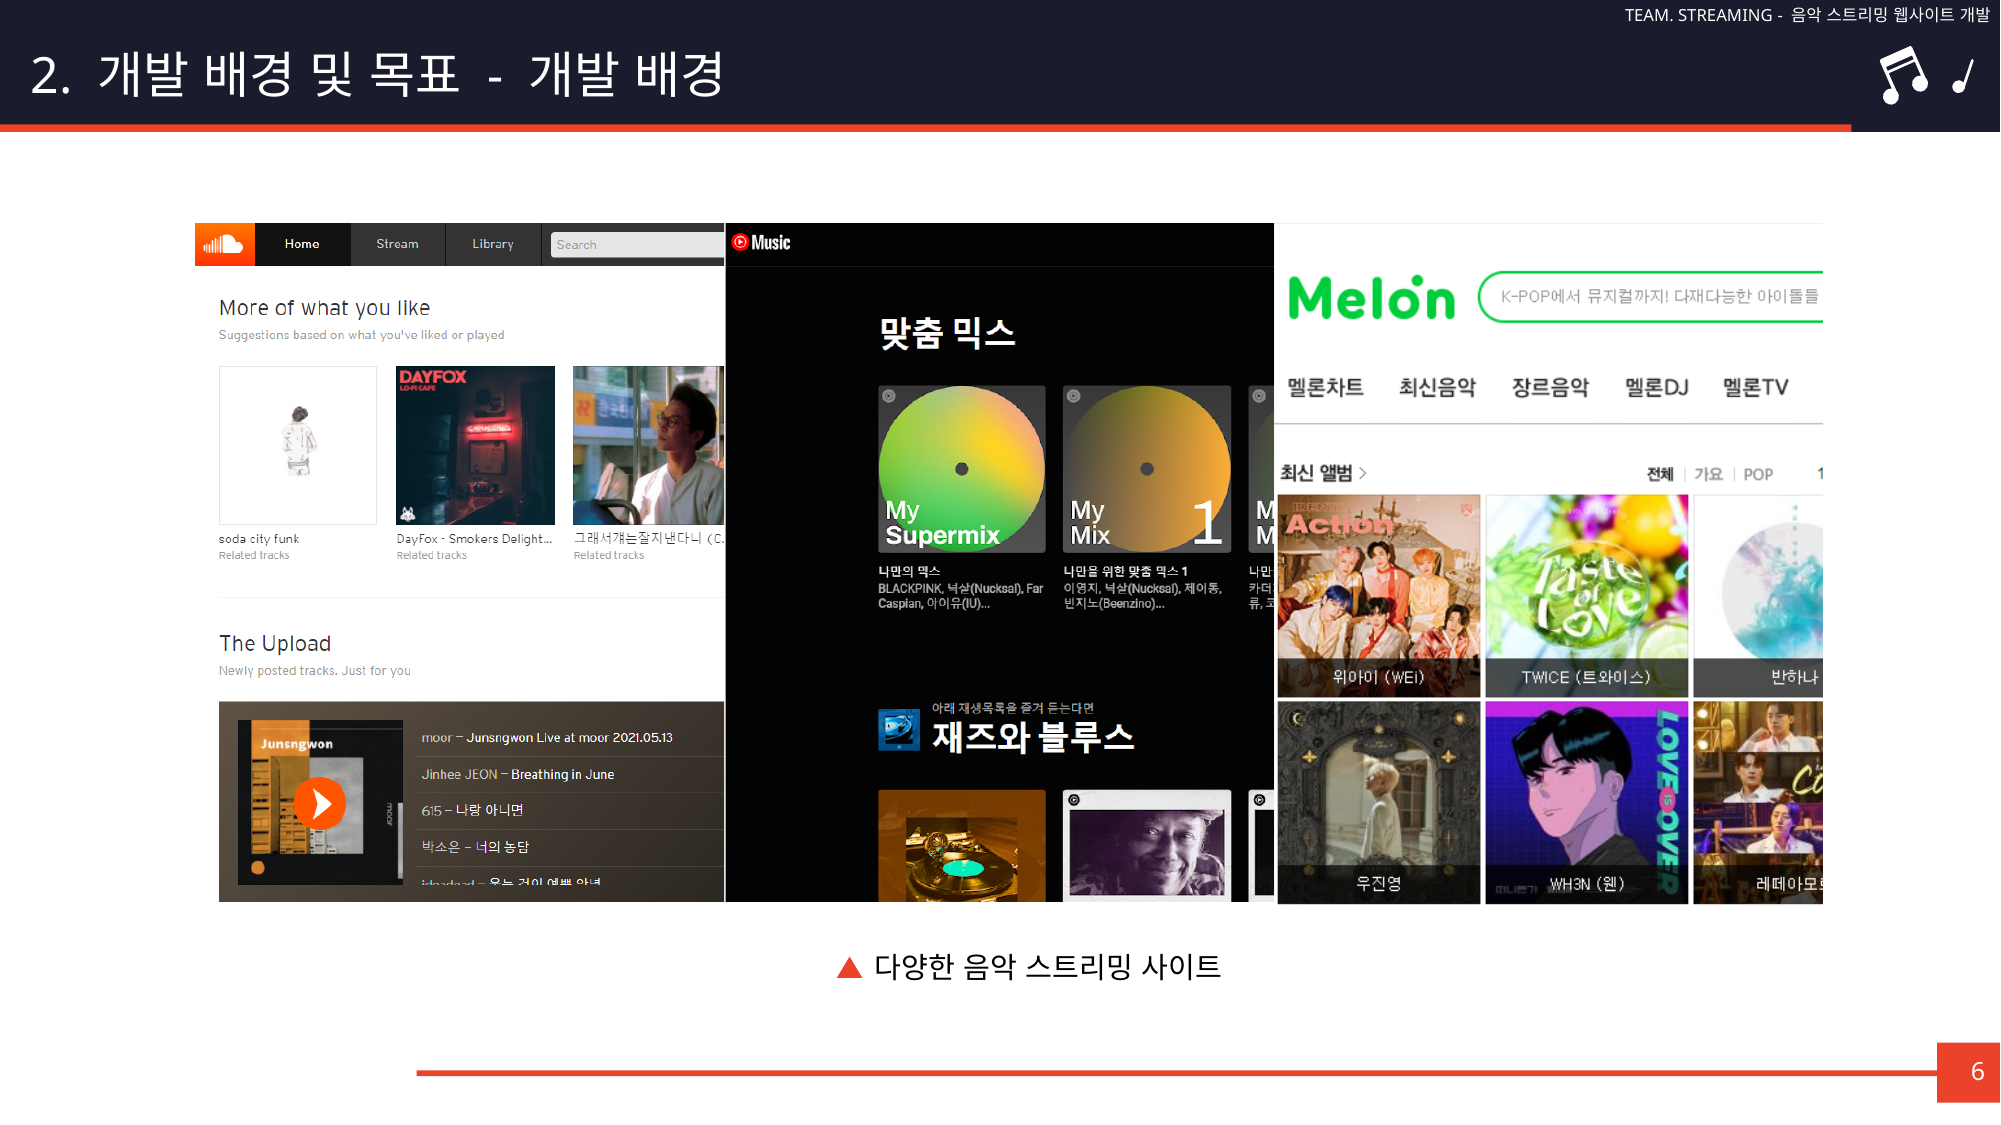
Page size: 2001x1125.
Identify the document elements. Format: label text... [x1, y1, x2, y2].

text_box 다양한 음악 스트리밍 사이트 [859, 942, 1238, 992]
text_box [835, 954, 859, 979]
slide_number 6 [1937, 1042, 2000, 1103]
text_box 2. 개발 배경 및 목표 - 개발 배경 [16, 36, 742, 112]
picture [189, 223, 1823, 915]
